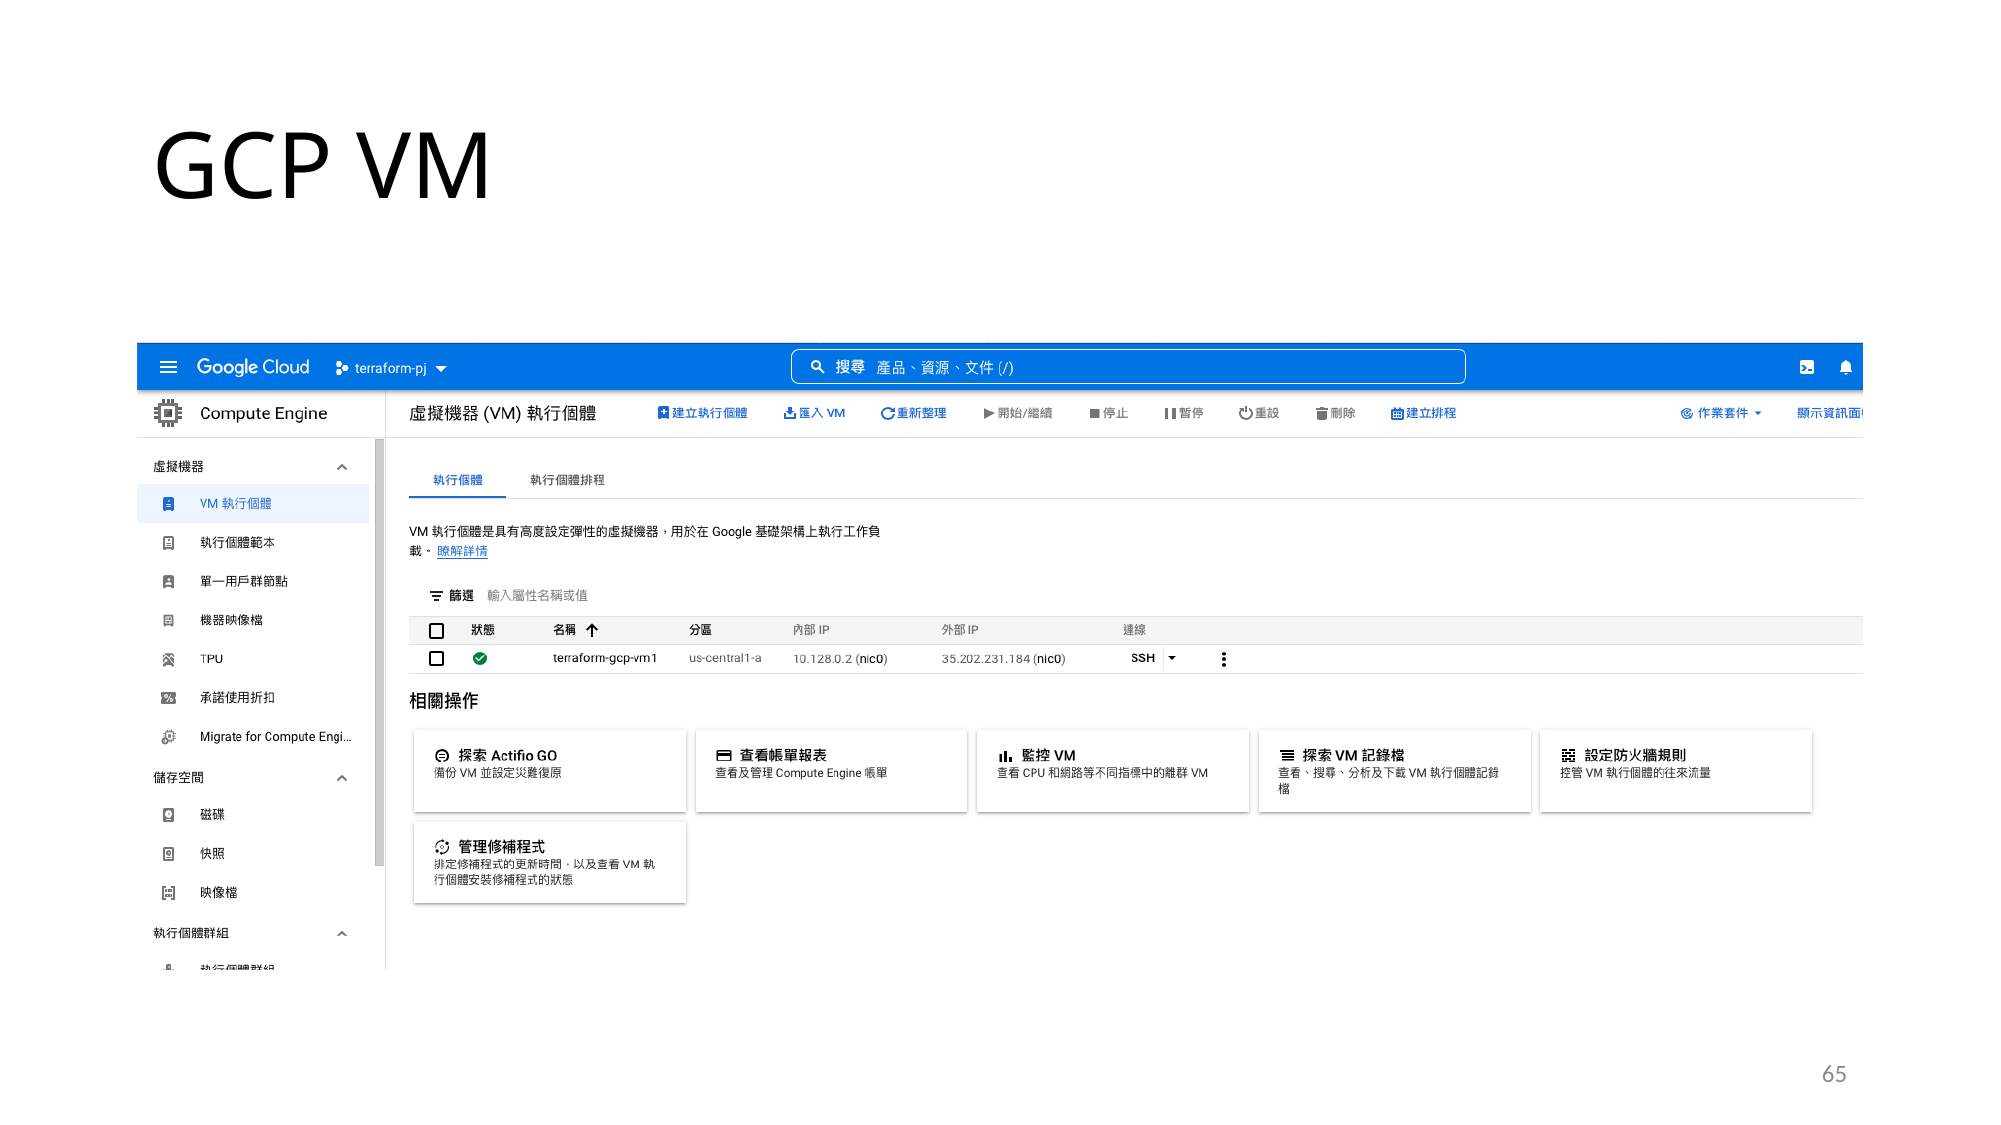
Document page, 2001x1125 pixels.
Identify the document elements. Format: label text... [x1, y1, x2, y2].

title GCP VM [137, 59, 1863, 278]
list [137, 342, 1863, 970]
slide_number 65 [1412, 1042, 1863, 1103]
